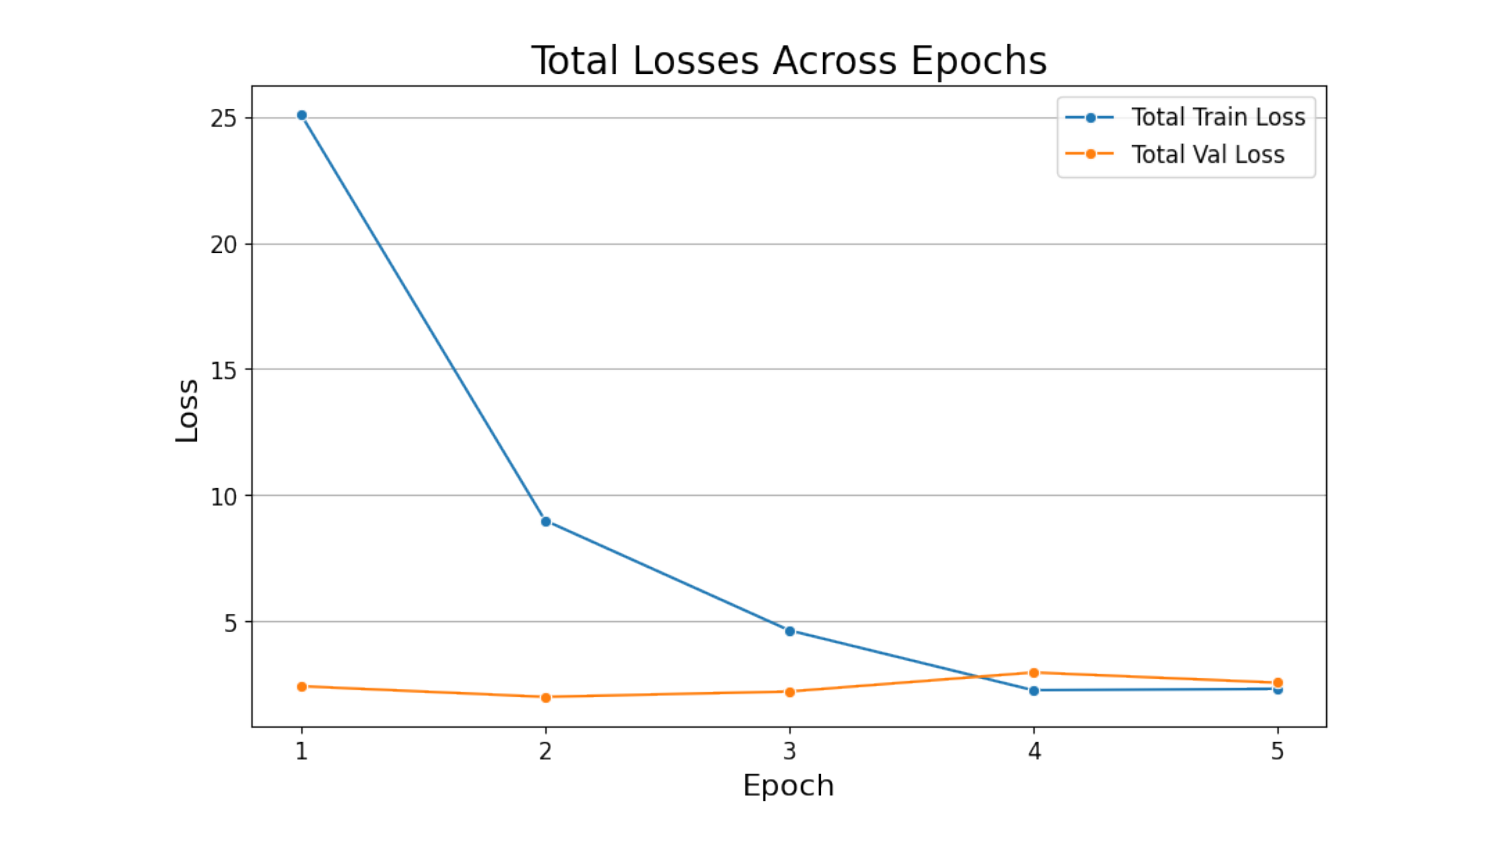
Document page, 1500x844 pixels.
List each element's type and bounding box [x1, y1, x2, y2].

picture [159, 29, 1340, 814]
